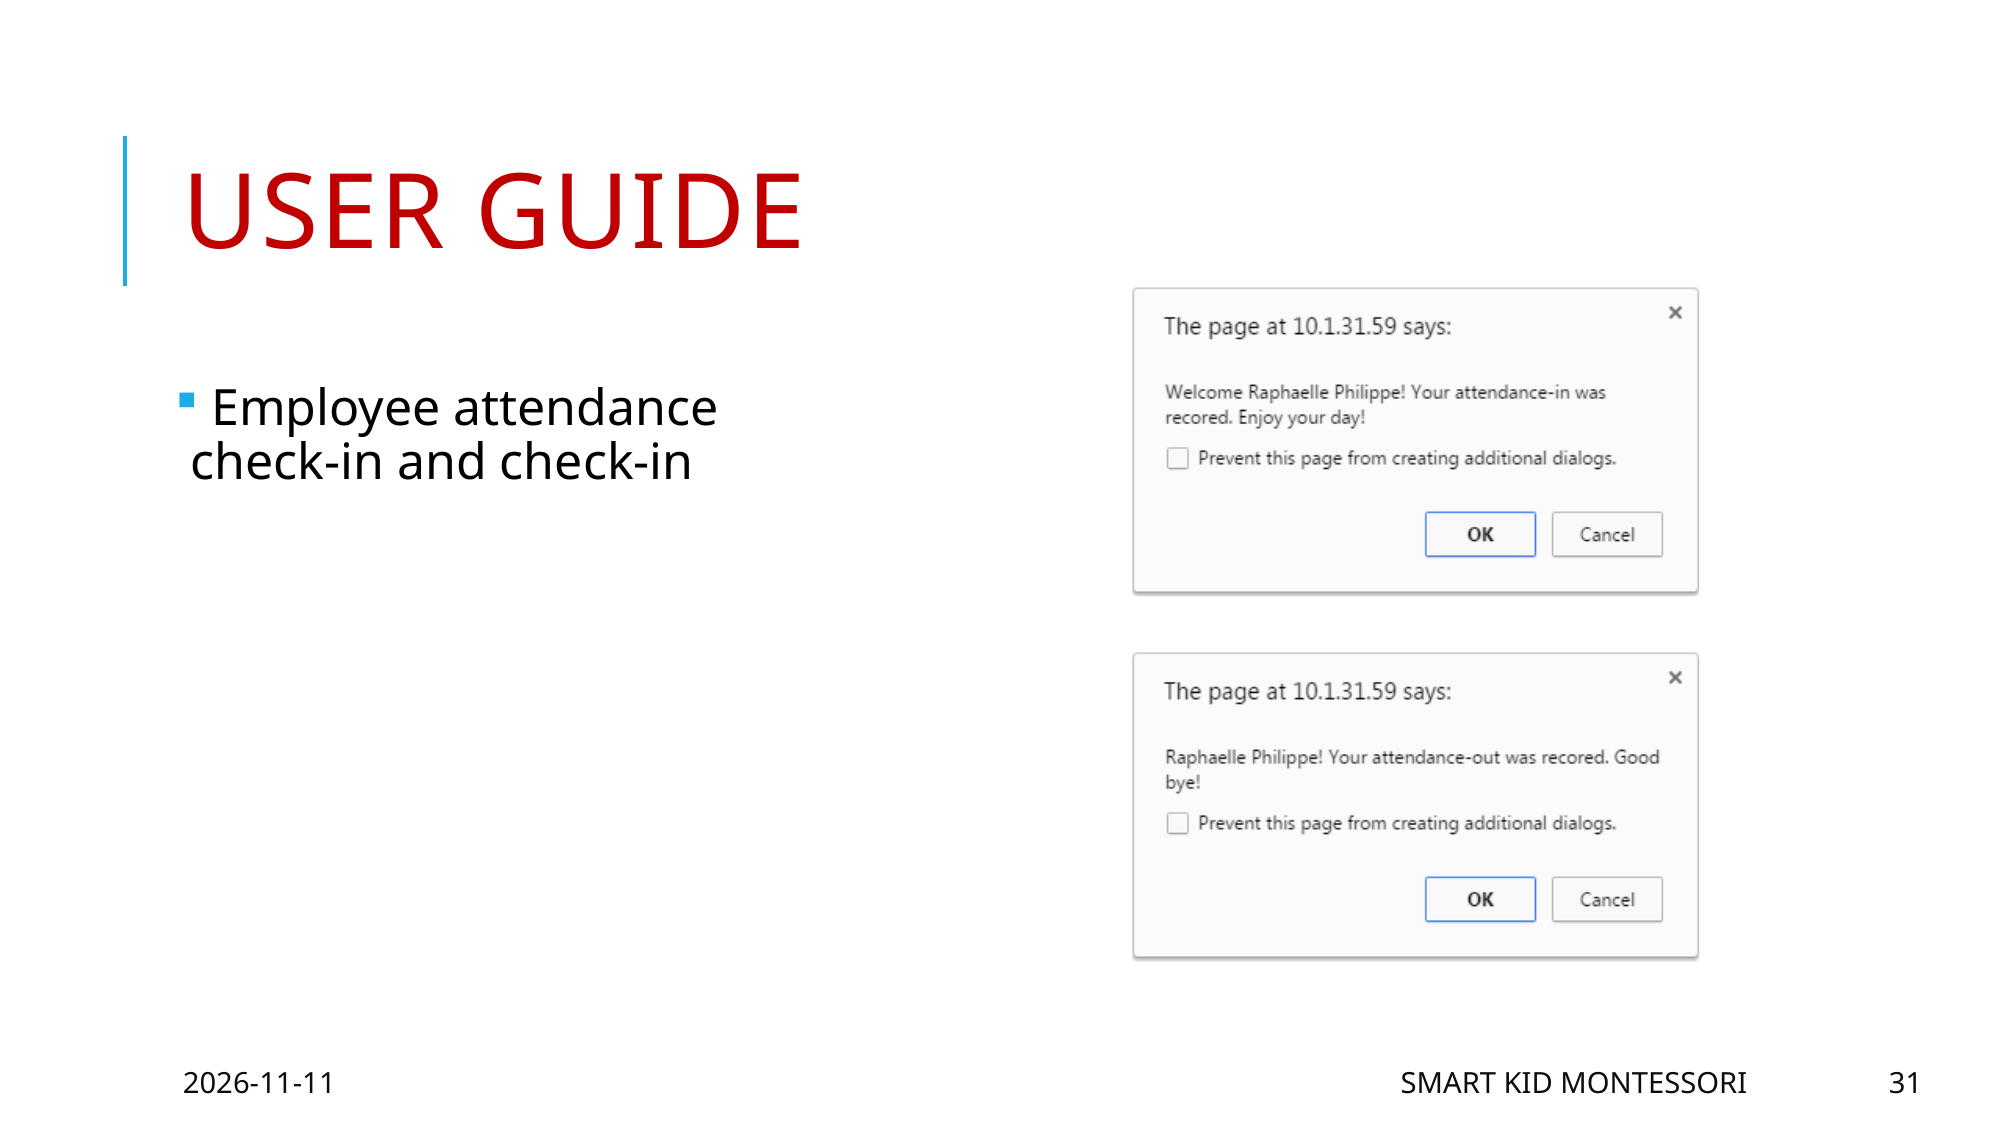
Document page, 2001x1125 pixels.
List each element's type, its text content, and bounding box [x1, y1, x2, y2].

picture [1127, 648, 1704, 963]
title User Guide [168, 96, 1763, 342]
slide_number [168, 1061, 522, 1107]
slide_number 31 [1777, 1061, 1938, 1107]
picture [1127, 283, 1704, 598]
footer Smart Kid Montessori [794, 1061, 1763, 1107]
list Employee attendance check-in and check-in [168, 375, 863, 1035]
